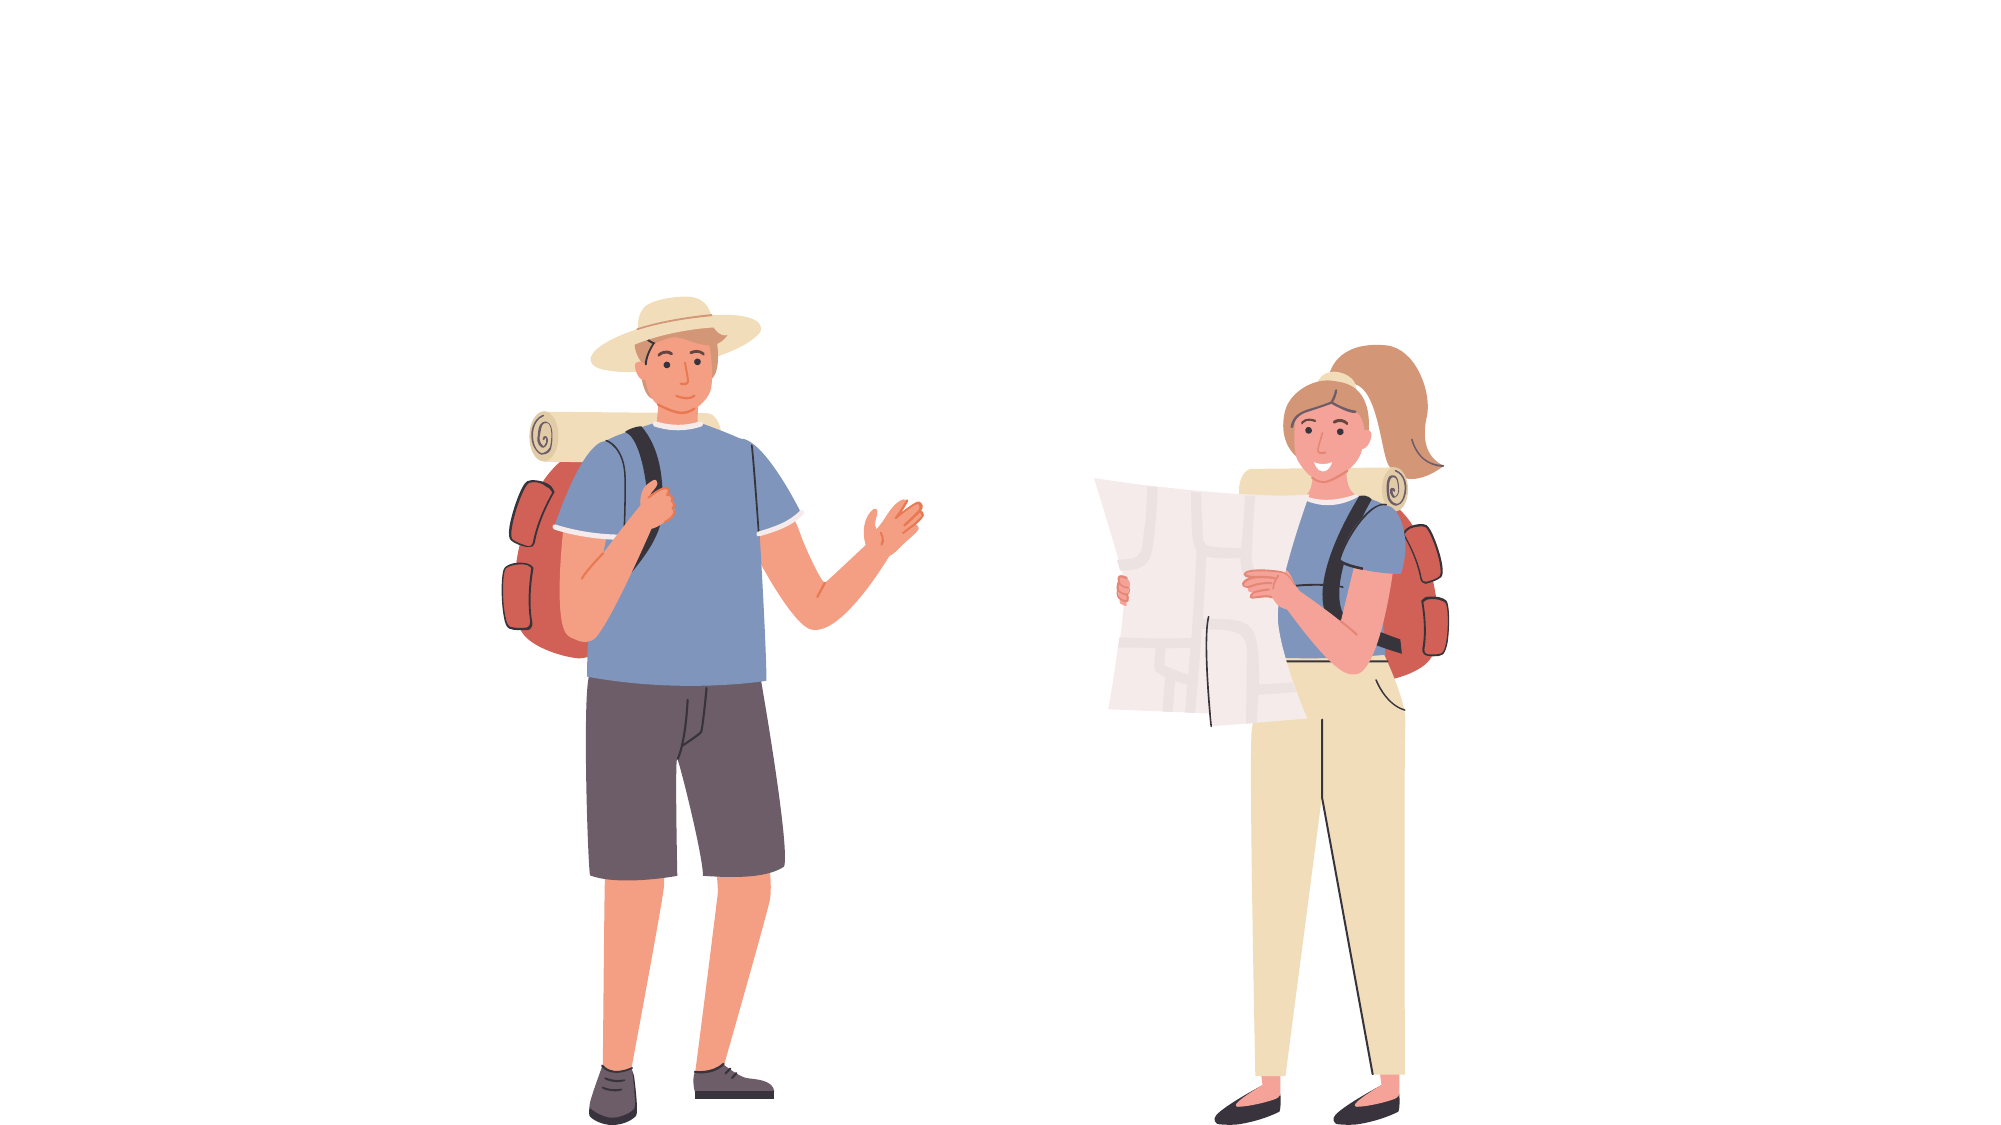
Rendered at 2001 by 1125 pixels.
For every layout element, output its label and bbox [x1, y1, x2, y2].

text_box [501, 296, 925, 1125]
text_box [1094, 344, 1450, 1125]
